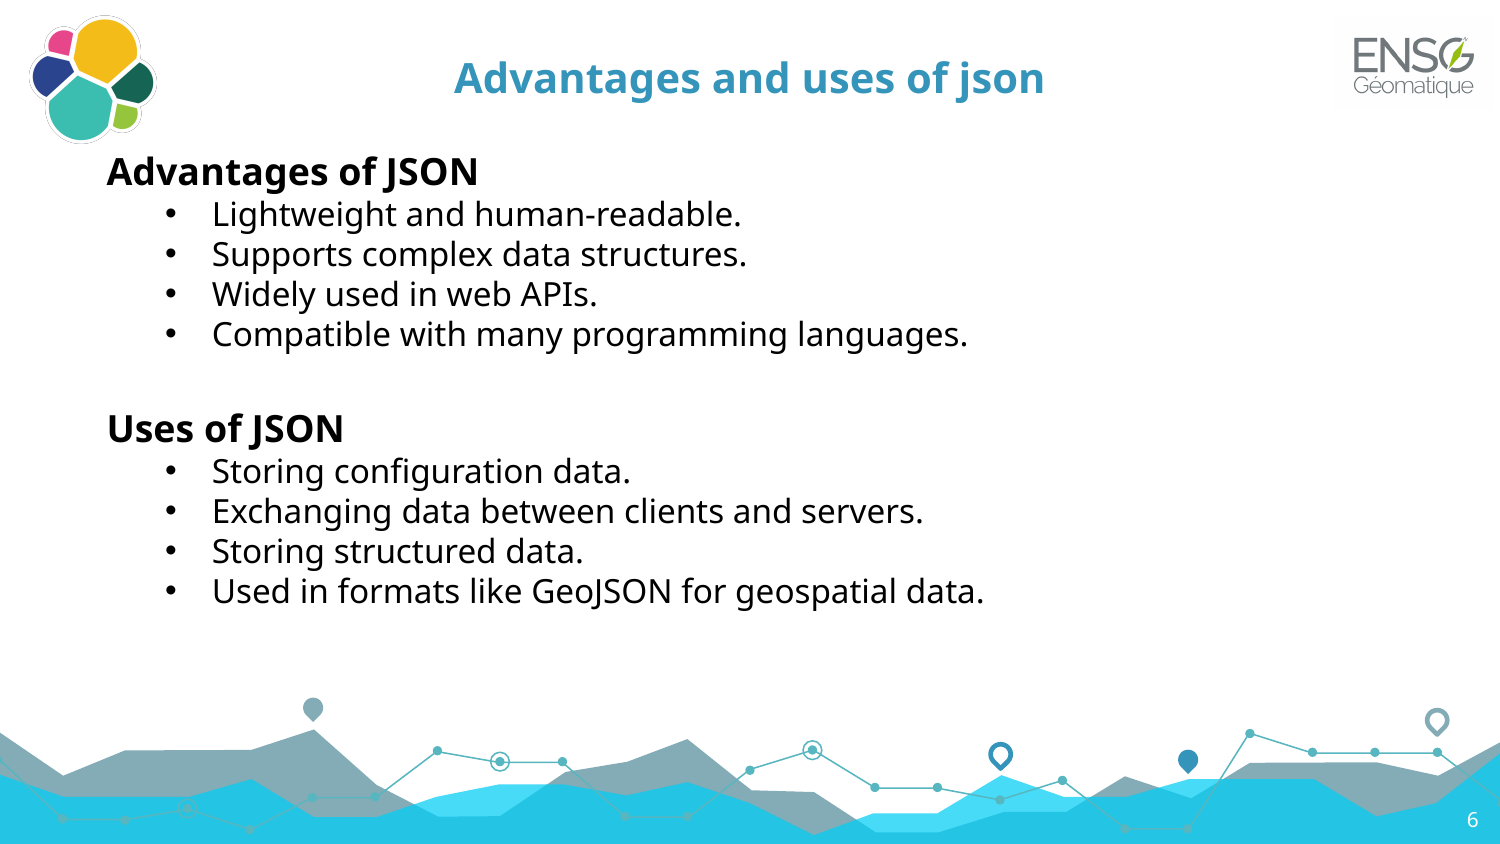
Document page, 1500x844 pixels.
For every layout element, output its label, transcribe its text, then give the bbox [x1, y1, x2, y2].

picture [29, 15, 157, 144]
slide_number 6 [1403, 791, 1494, 844]
title Advantages and uses of json [176, 0, 1324, 118]
picture [1334, 17, 1494, 110]
list Advantages of JSON Lightweight and human-readable. Supports complex data structures. Widely used in web APIs. Compatible with many programming languages. Uses of JSON Storing configuration data. Exchanging data between clients and servers. Storing structured data. Used in formats like GeoJSON for geospatial data. [75, 133, 1476, 649]
